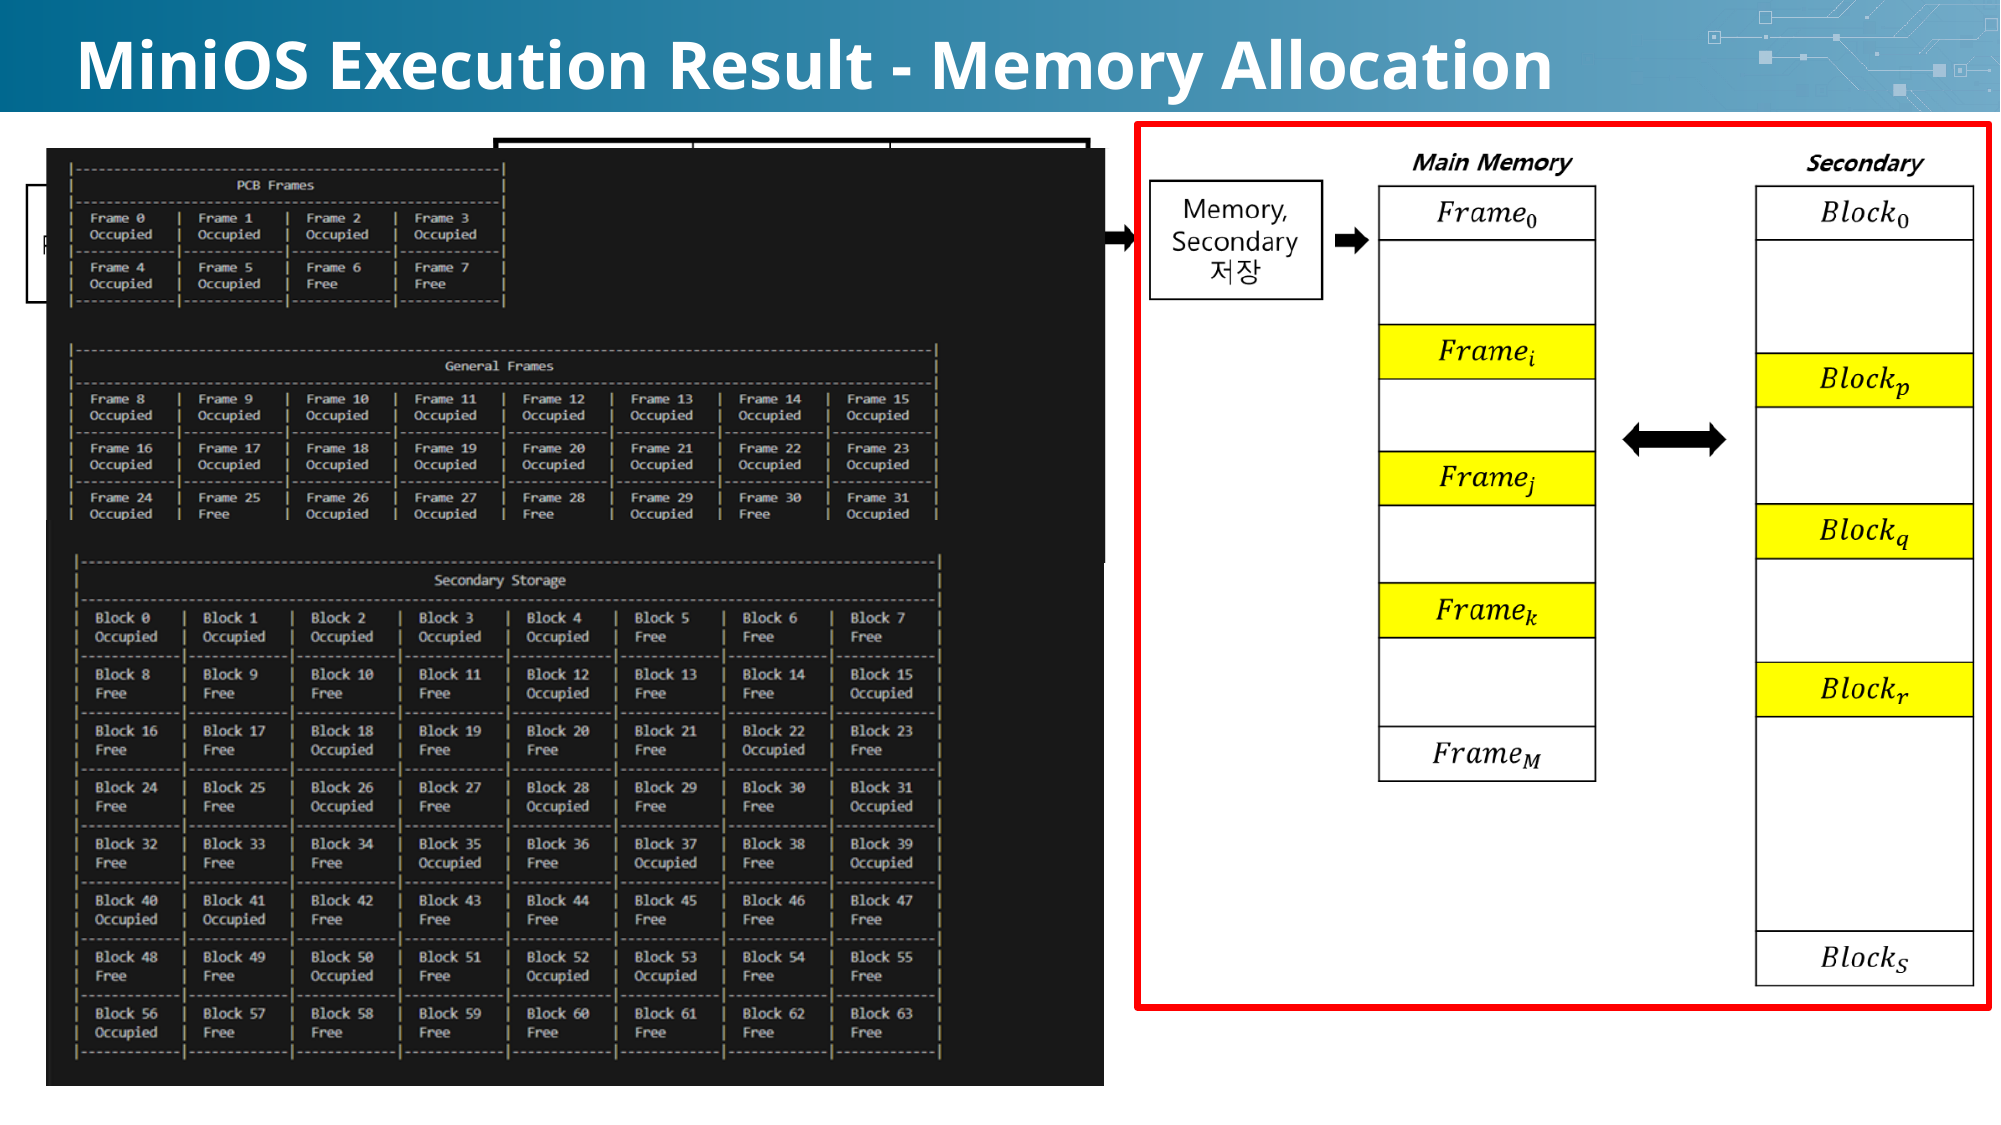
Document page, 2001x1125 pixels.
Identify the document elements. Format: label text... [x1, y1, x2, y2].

title MiniOS Execution Result - Memory Allocation [60, 24, 1940, 112]
picture [24, 136, 1976, 1086]
text_box [1137, 123, 1990, 1008]
